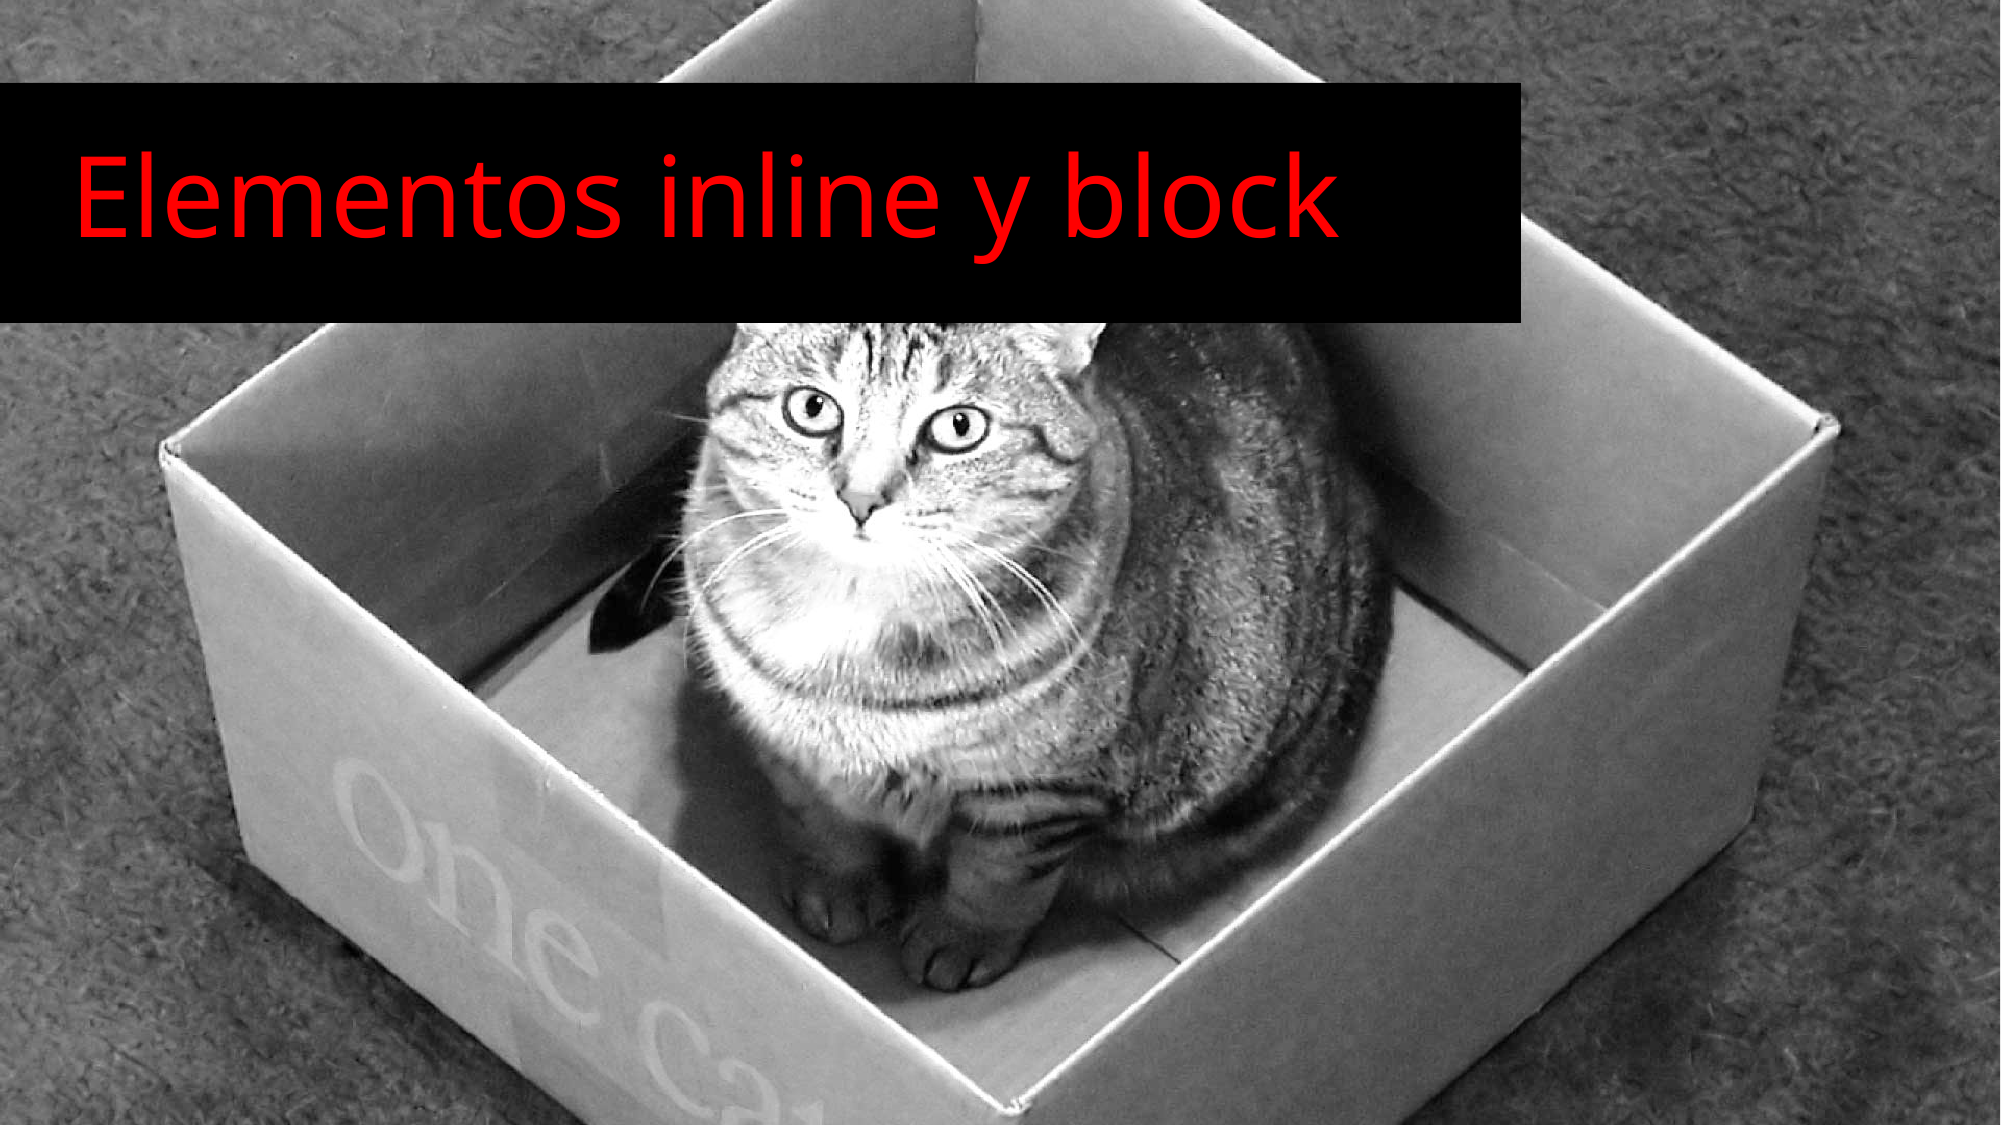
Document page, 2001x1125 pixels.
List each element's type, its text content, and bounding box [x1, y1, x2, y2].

title Elementos inline y block [55, 129, 1623, 270]
text_box [0, 82, 1522, 324]
picture [0, 0, 2001, 1125]
